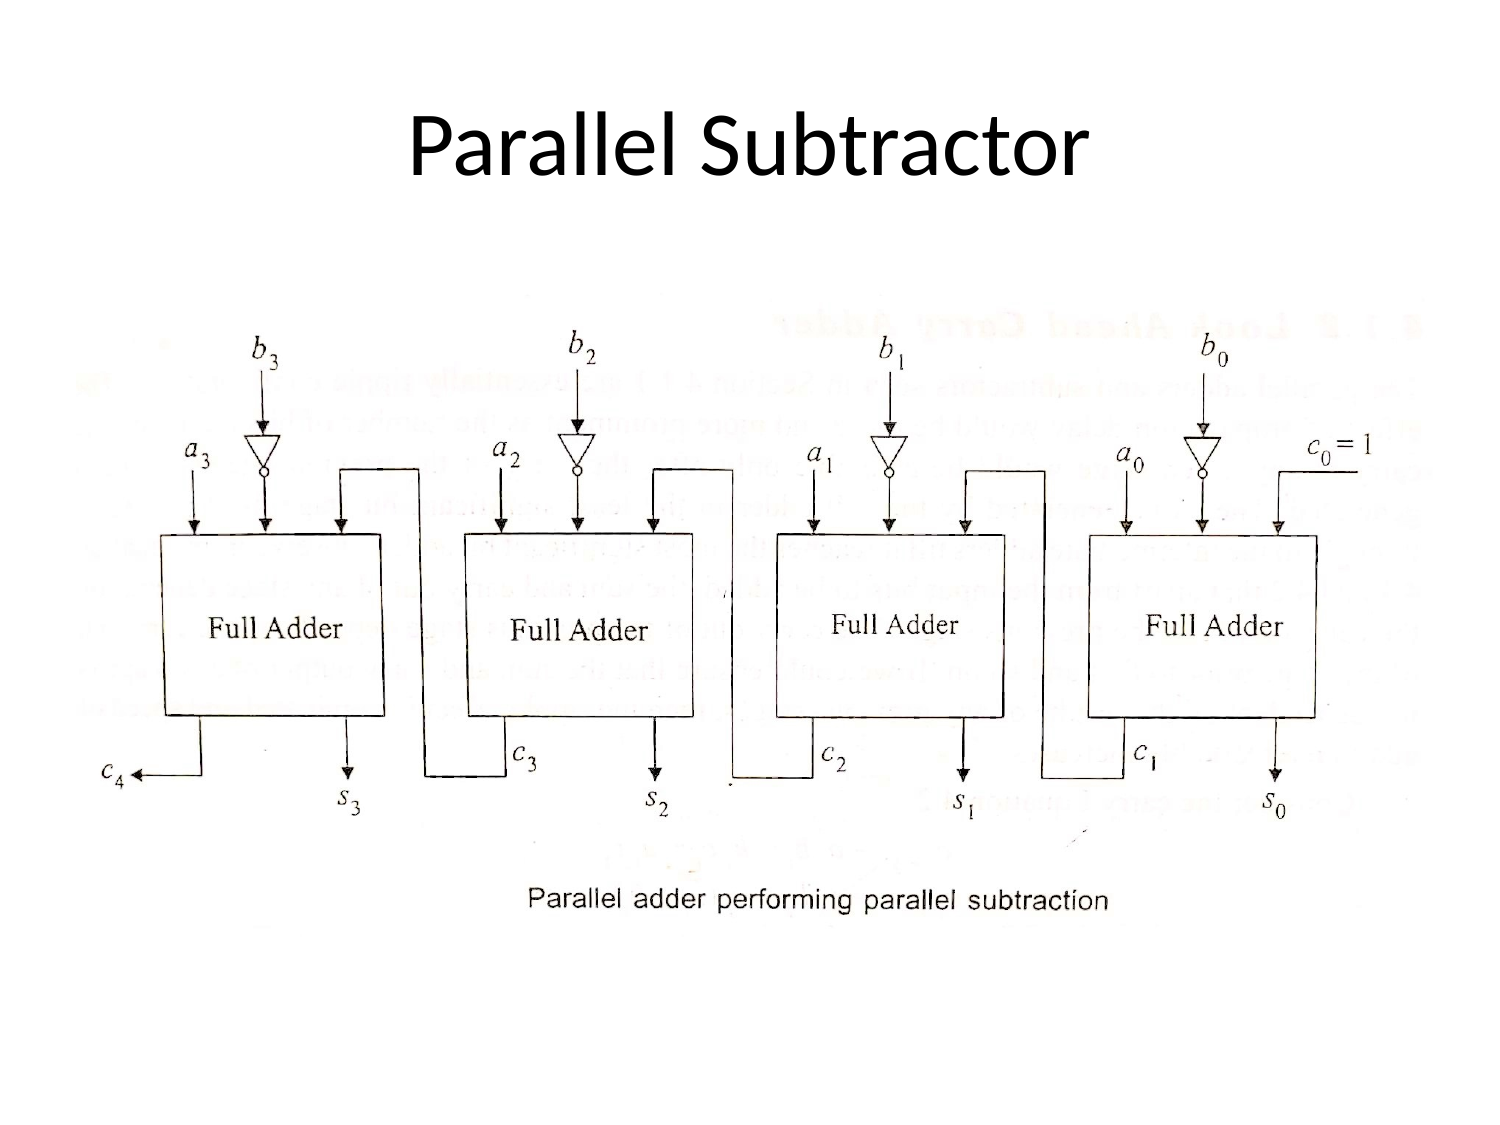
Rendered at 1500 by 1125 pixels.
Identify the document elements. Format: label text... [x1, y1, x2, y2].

title Parallel Subtractor [75, 45, 1425, 233]
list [76, 290, 1448, 937]
